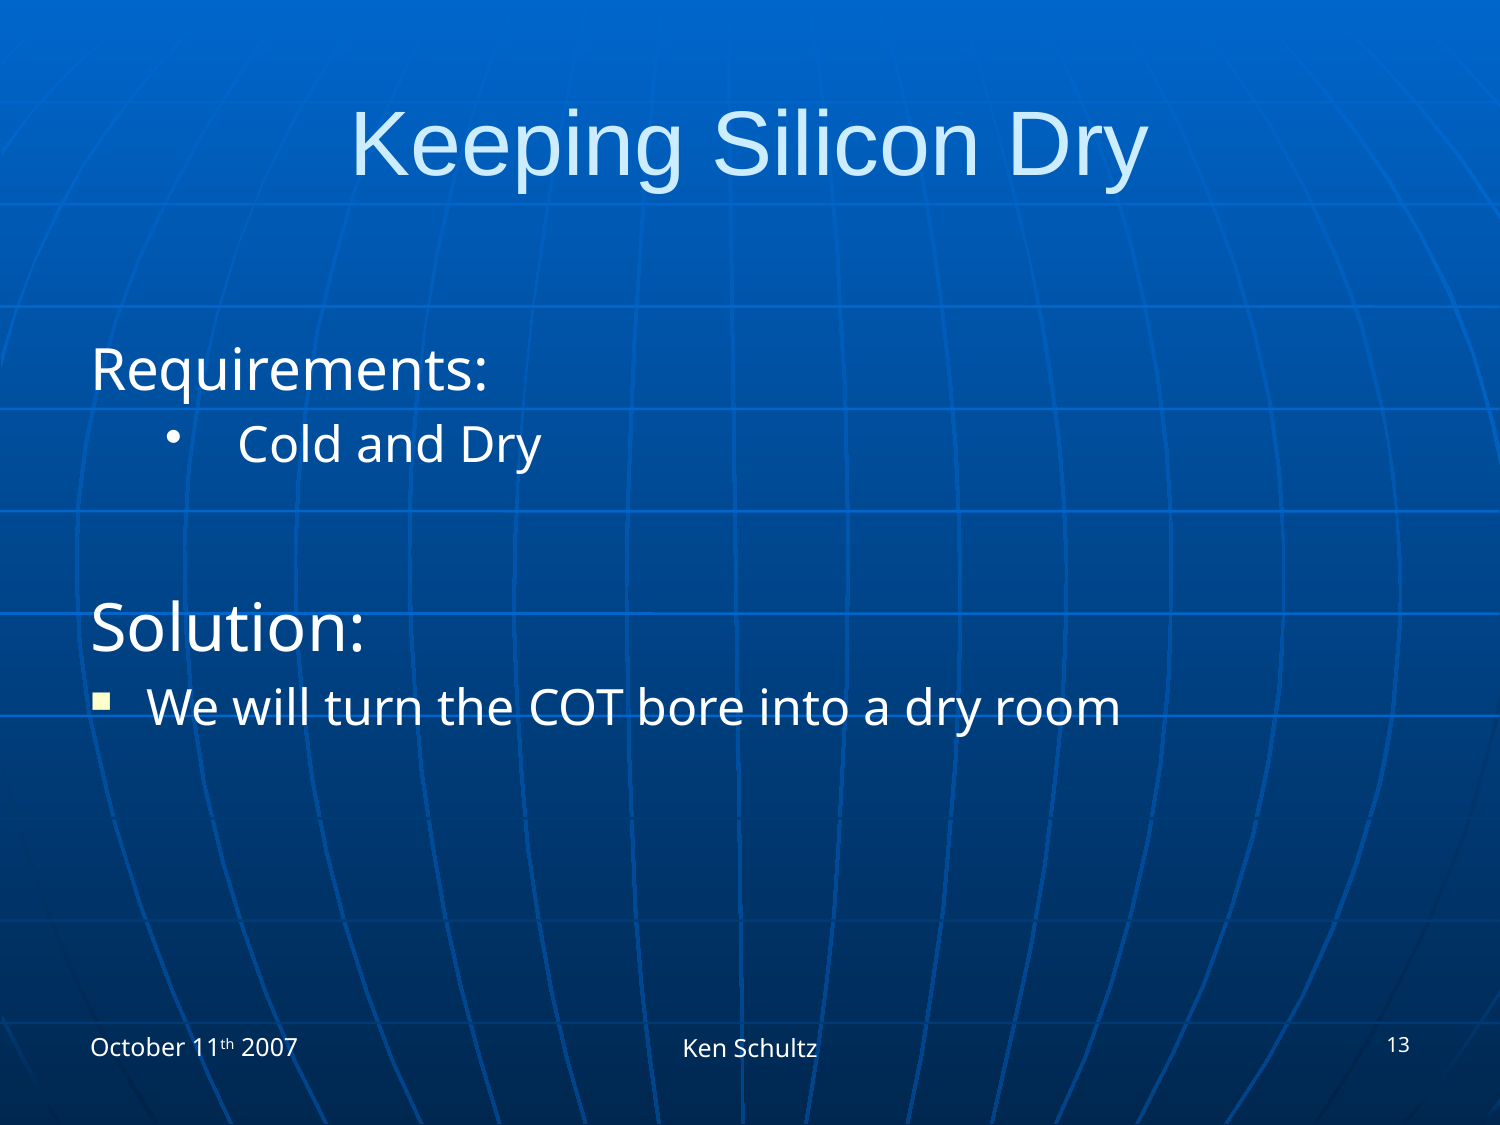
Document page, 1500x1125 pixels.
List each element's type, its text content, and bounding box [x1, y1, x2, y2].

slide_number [74, 1023, 426, 1100]
title Keeping Silicon Dry [74, 45, 1426, 233]
list Requirements: Cold and Dry Solution: We will turn the COT bore into a dry room [74, 324, 1426, 956]
footer Ken Schultz [512, 1024, 988, 1101]
slide_number 13 [1074, 1023, 1426, 1100]
